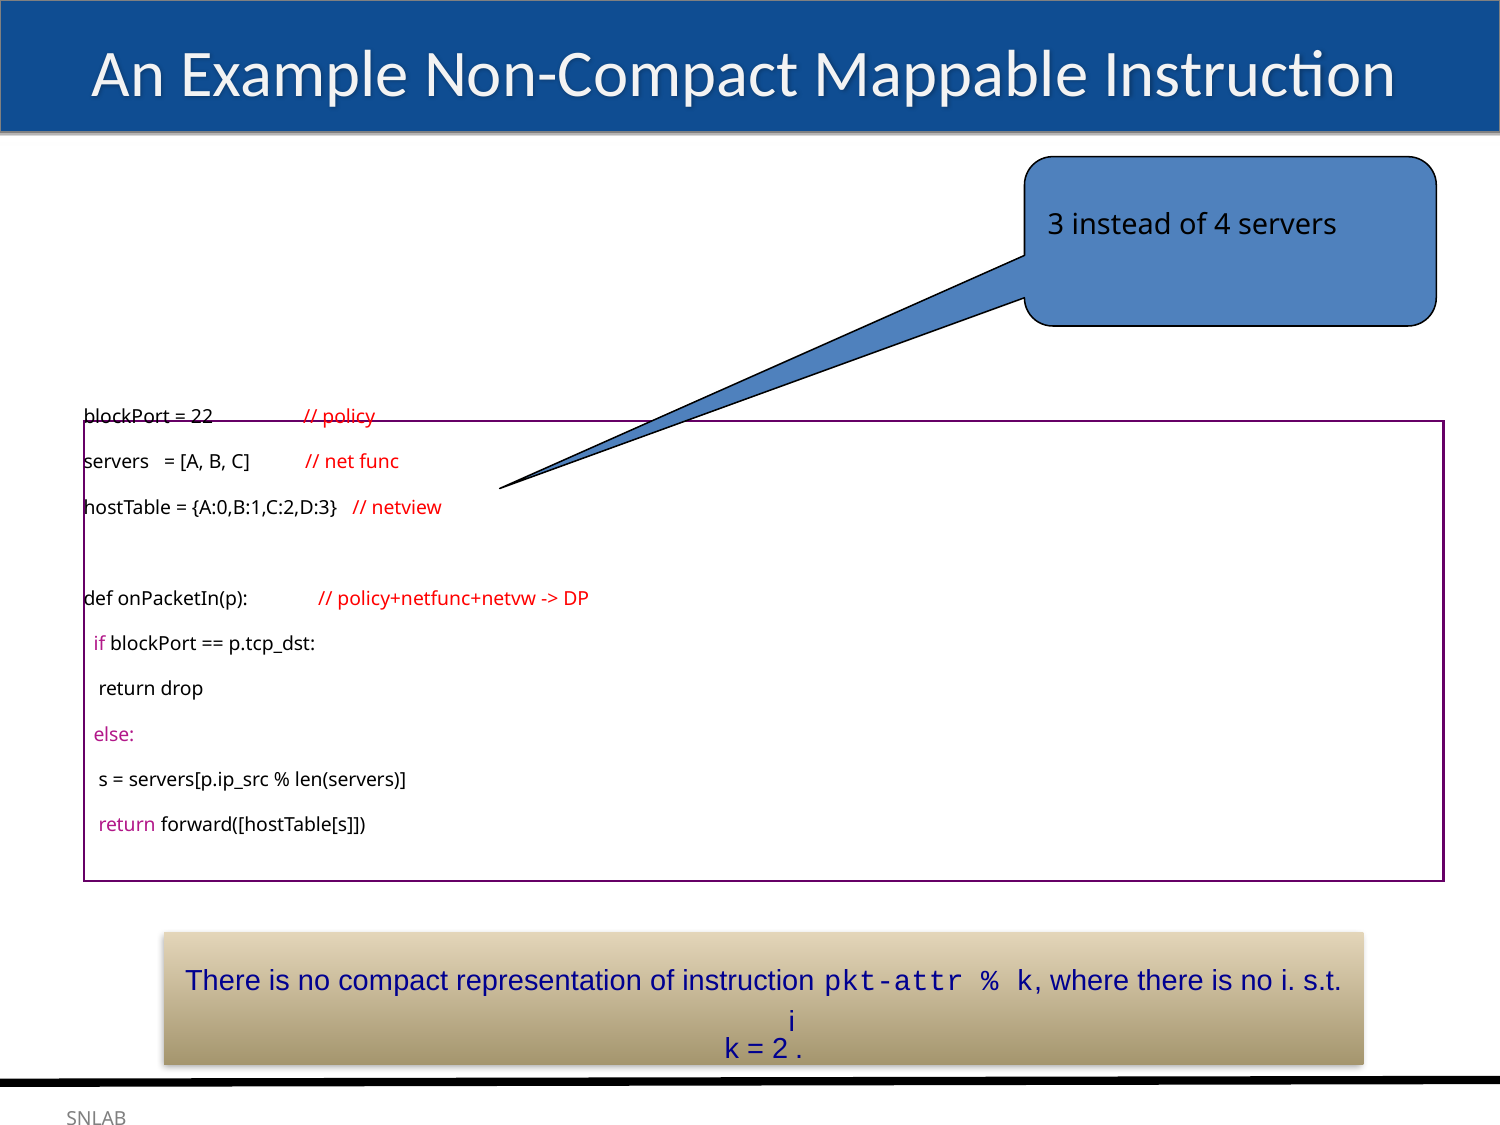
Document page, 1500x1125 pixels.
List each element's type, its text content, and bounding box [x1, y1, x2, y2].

text_box 3 instead of 4 servers [499, 156, 1437, 489]
picture [79, 1114, 86, 1125]
picture [0, 133, 1500, 1078]
text_box blockPort = 22 // policy servers = [A, B, C] // net func hostTable = {A:0,B:1,C:2,D:3} // netview def onPacketIn(p): // policy+netfunc+netvw -> DP if blockPort == p.tcp_dst: return drop else: s = servers[p.ip_src % len(servers)] return forward([hostTable[s]]) [83, 421, 1444, 882]
title An Example Non-Compact Mappable Instruction [41, 13, 1447, 127]
picture [0, 1085, 1500, 1125]
text_box There is no compact representation of instruction pkt-attr % k, where there is no i. s.t. k = 2i. [164, 932, 1364, 1065]
